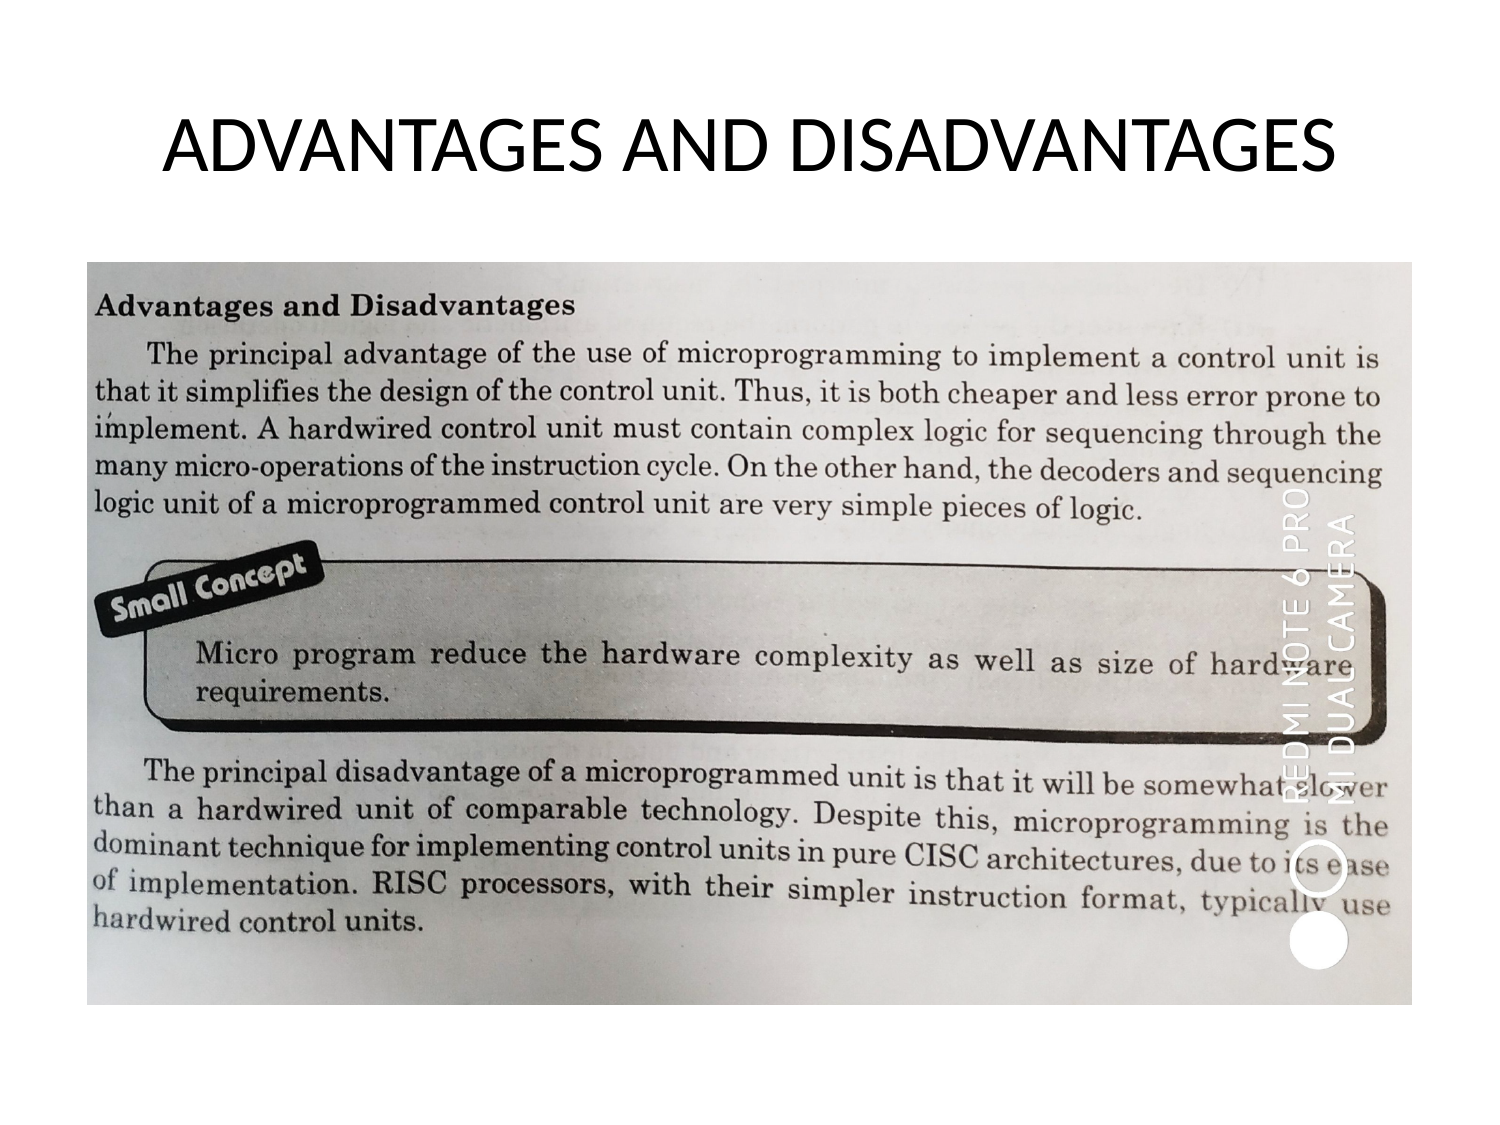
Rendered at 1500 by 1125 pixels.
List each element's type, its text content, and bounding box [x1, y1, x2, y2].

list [87, 262, 1413, 1006]
title ADVANTAGES AND DISADVANTAGES [75, 45, 1425, 233]
